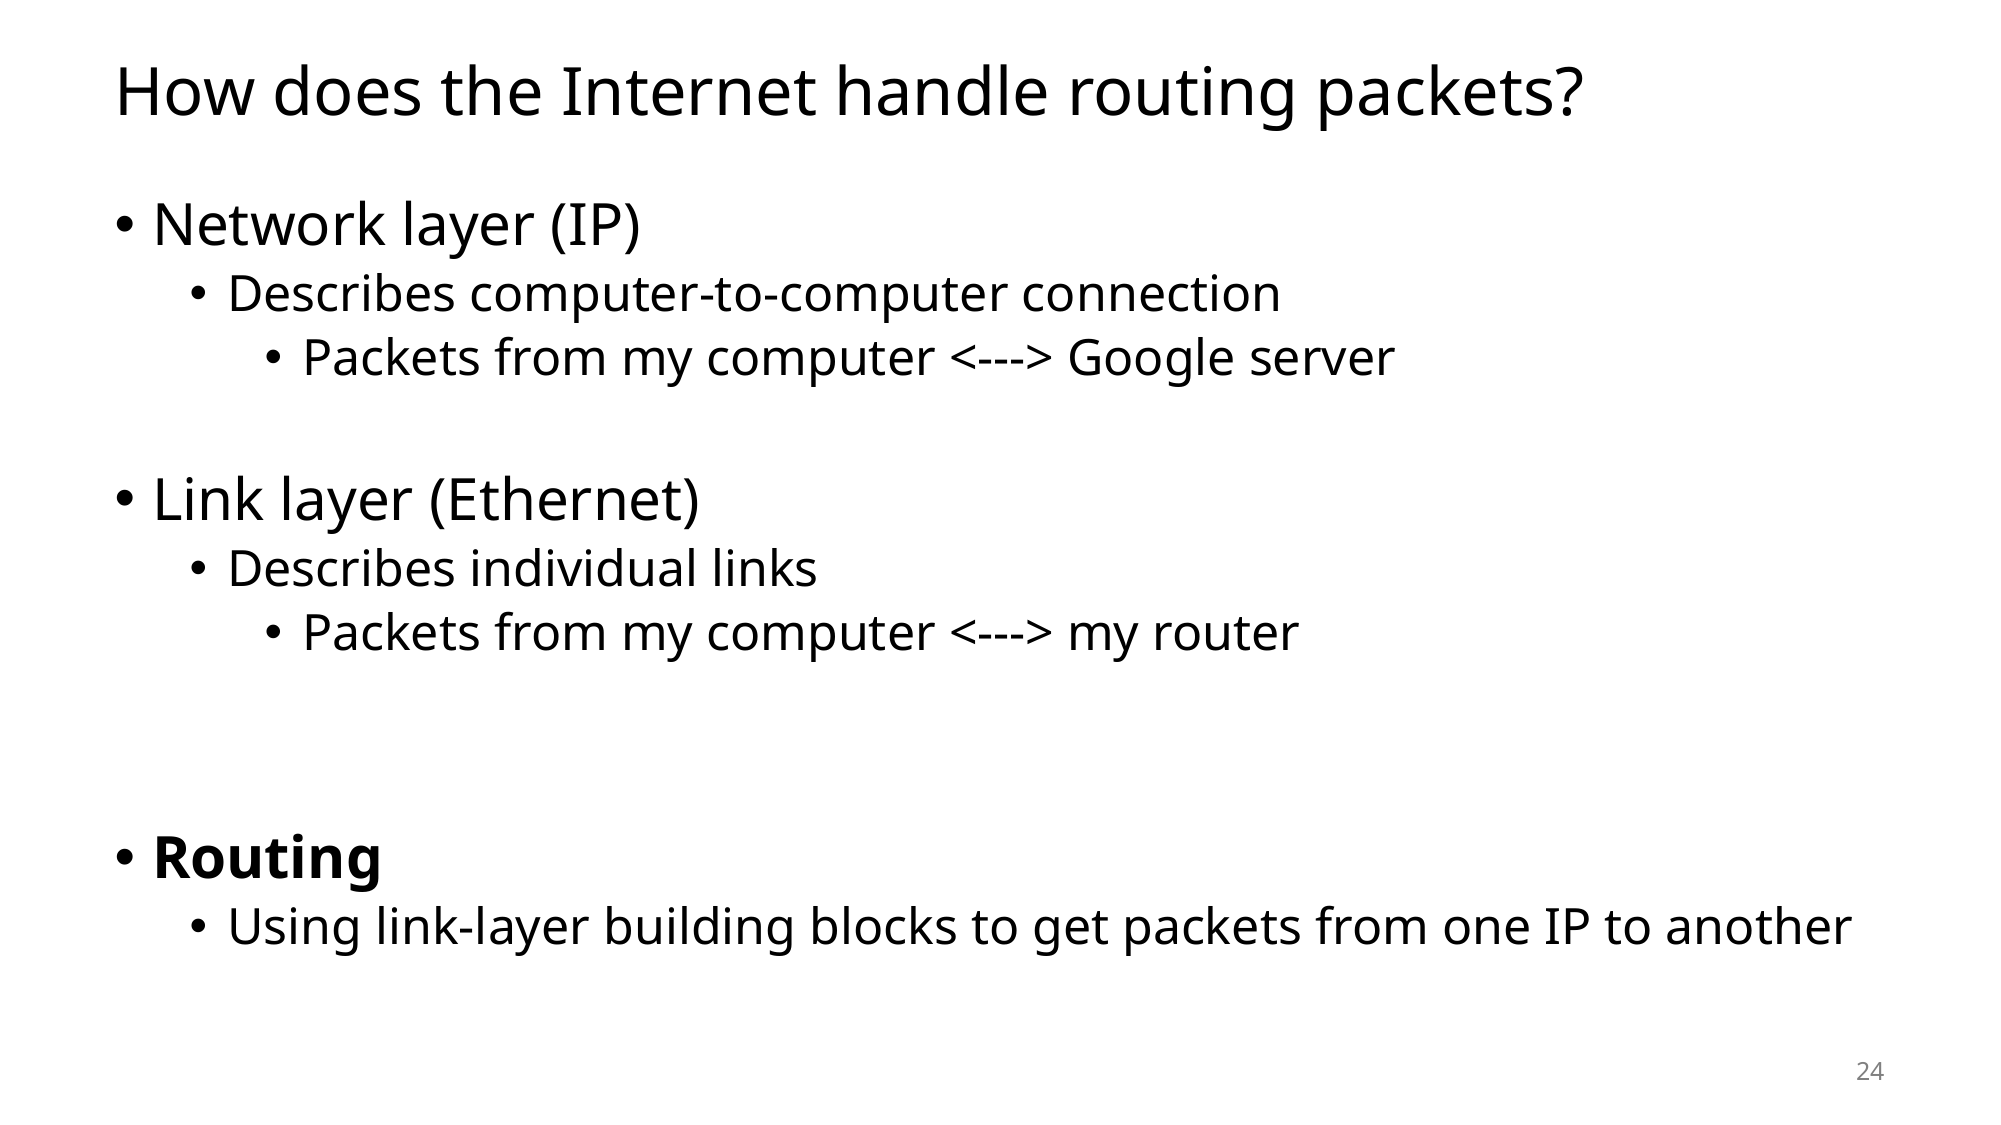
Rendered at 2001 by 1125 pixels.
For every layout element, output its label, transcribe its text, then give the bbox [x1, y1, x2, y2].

slide_number 24 [1749, 1042, 1900, 1103]
list Network layer (IP) Describes computer-to-computer connection Packets from my computer <---> Google server Link layer (Ethernet) Describes individual links Packets from my computer <---> my router Routing Using link-layer building blocks to get packets from one IP to another [99, 187, 1900, 1013]
title How does the Internet handle routing packets? [99, 37, 1900, 150]
